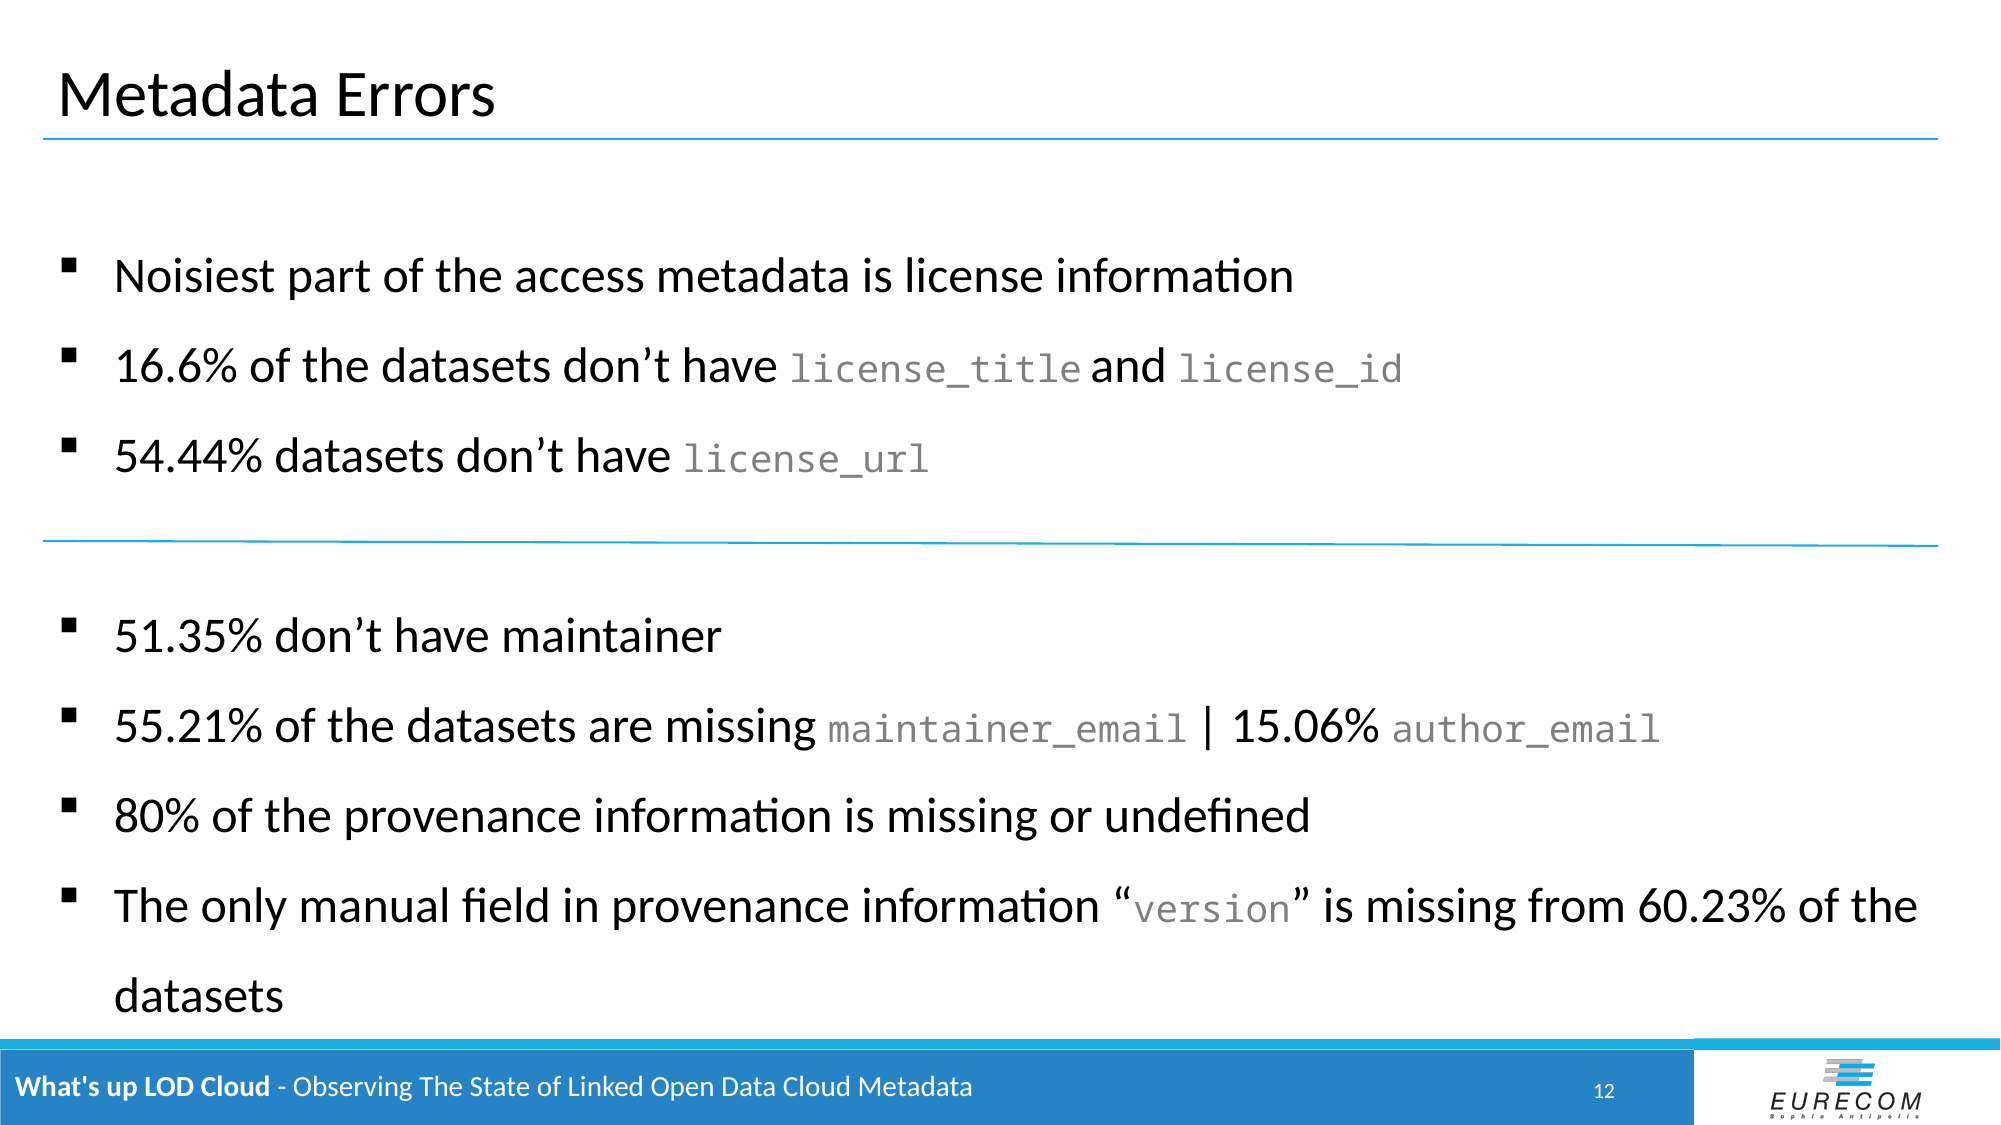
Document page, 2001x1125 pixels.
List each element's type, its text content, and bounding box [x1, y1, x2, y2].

text_box Noisiest part of the access metadata is license information 16.6% of the datasets don’t have license_title and license_id 54.44% datasets don’t have license_url 51.35% don’t have maintainer 55.21% of the datasets are missing maintainer_email | 15.06% author_email 80% of the provenance information is missing or undefined The only manual field in provenance information “version” is missing from 60.23% of the datasets [42, 555, 1939, 1032]
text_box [42, 540, 1939, 547]
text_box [0, 1036, 2000, 1125]
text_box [42, 42, 1939, 140]
text_box Noisiest part of the access metadata is license information 16.6% of the datasets don’t have license_title and license_id 54.44% datasets don’t have license_url 51.35% don’t have maintainer 55.21% of the datasets are missing maintainer_email | 15.06% author_email 80% of the provenance information is missing or undefined The only manual field in provenance information “version” is missing from 60.23% of the datasets [42, 204, 1939, 538]
